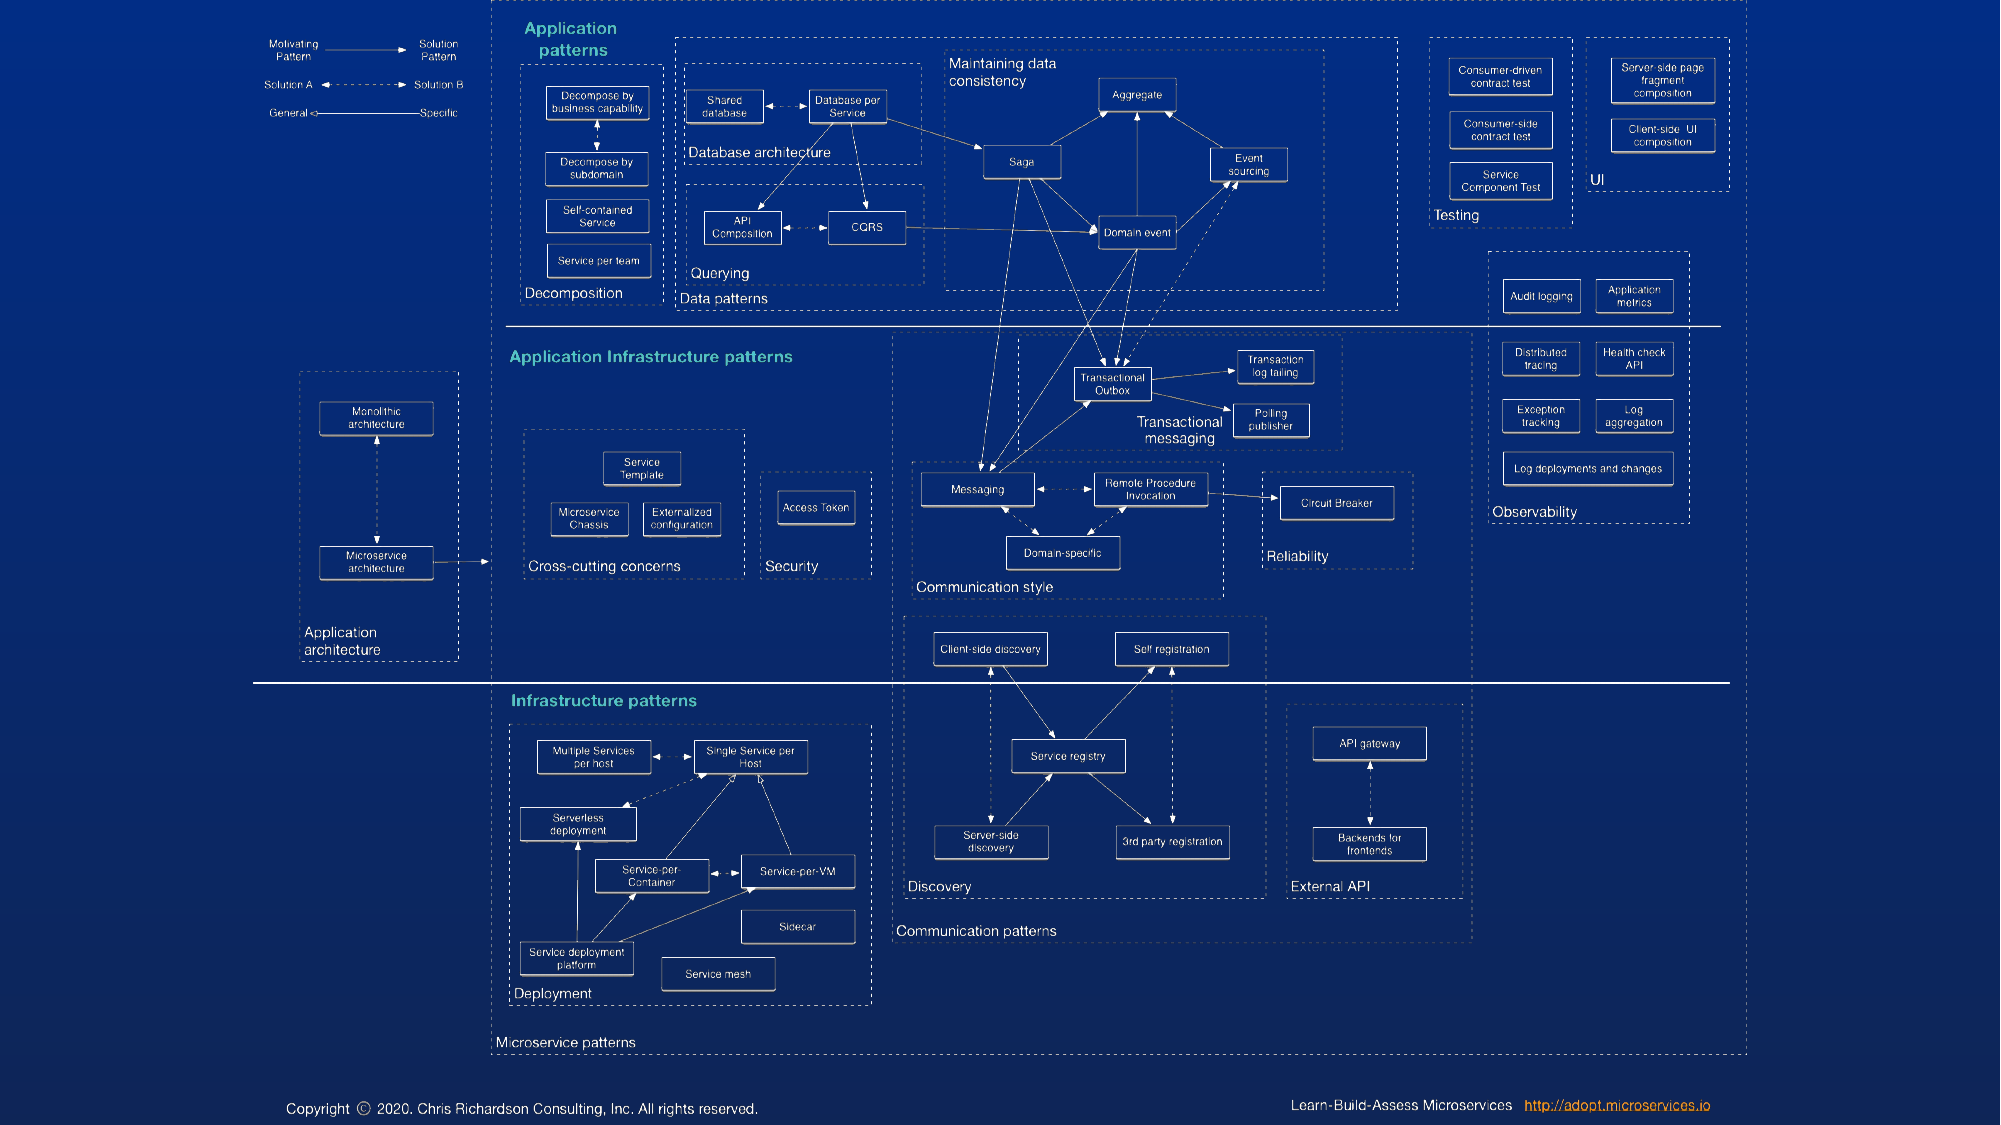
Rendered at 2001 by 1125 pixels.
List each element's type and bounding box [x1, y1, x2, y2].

picture [252, 0, 1747, 1125]
